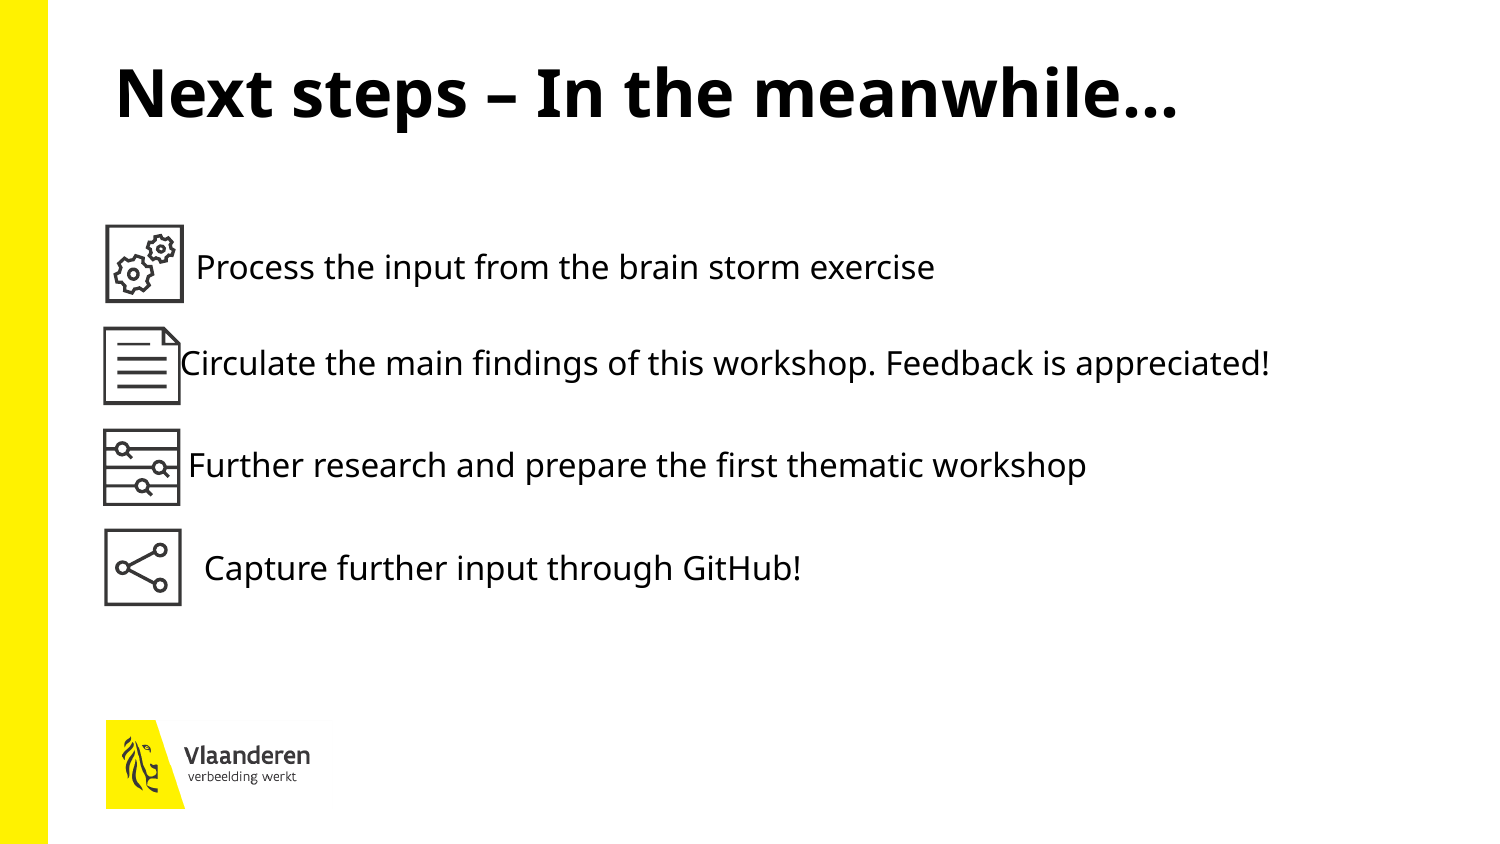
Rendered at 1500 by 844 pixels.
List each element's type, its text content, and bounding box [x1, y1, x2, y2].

text_box Next steps – In the meanwhile... [103, 44, 1397, 167]
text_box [105, 224, 185, 304]
text_box Circulate the main findings of this workshop. Feedback is appreciated! [185, 334, 1287, 389]
text_box [103, 428, 181, 506]
picture [106, 720, 333, 809]
text_box Process the input from the brain storm exercise [190, 238, 952, 294]
text_box Capture further input through GitHub! [189, 539, 818, 595]
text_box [103, 326, 181, 406]
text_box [104, 528, 182, 607]
text_box Further research and prepare the first thematic workshop [173, 437, 1104, 492]
